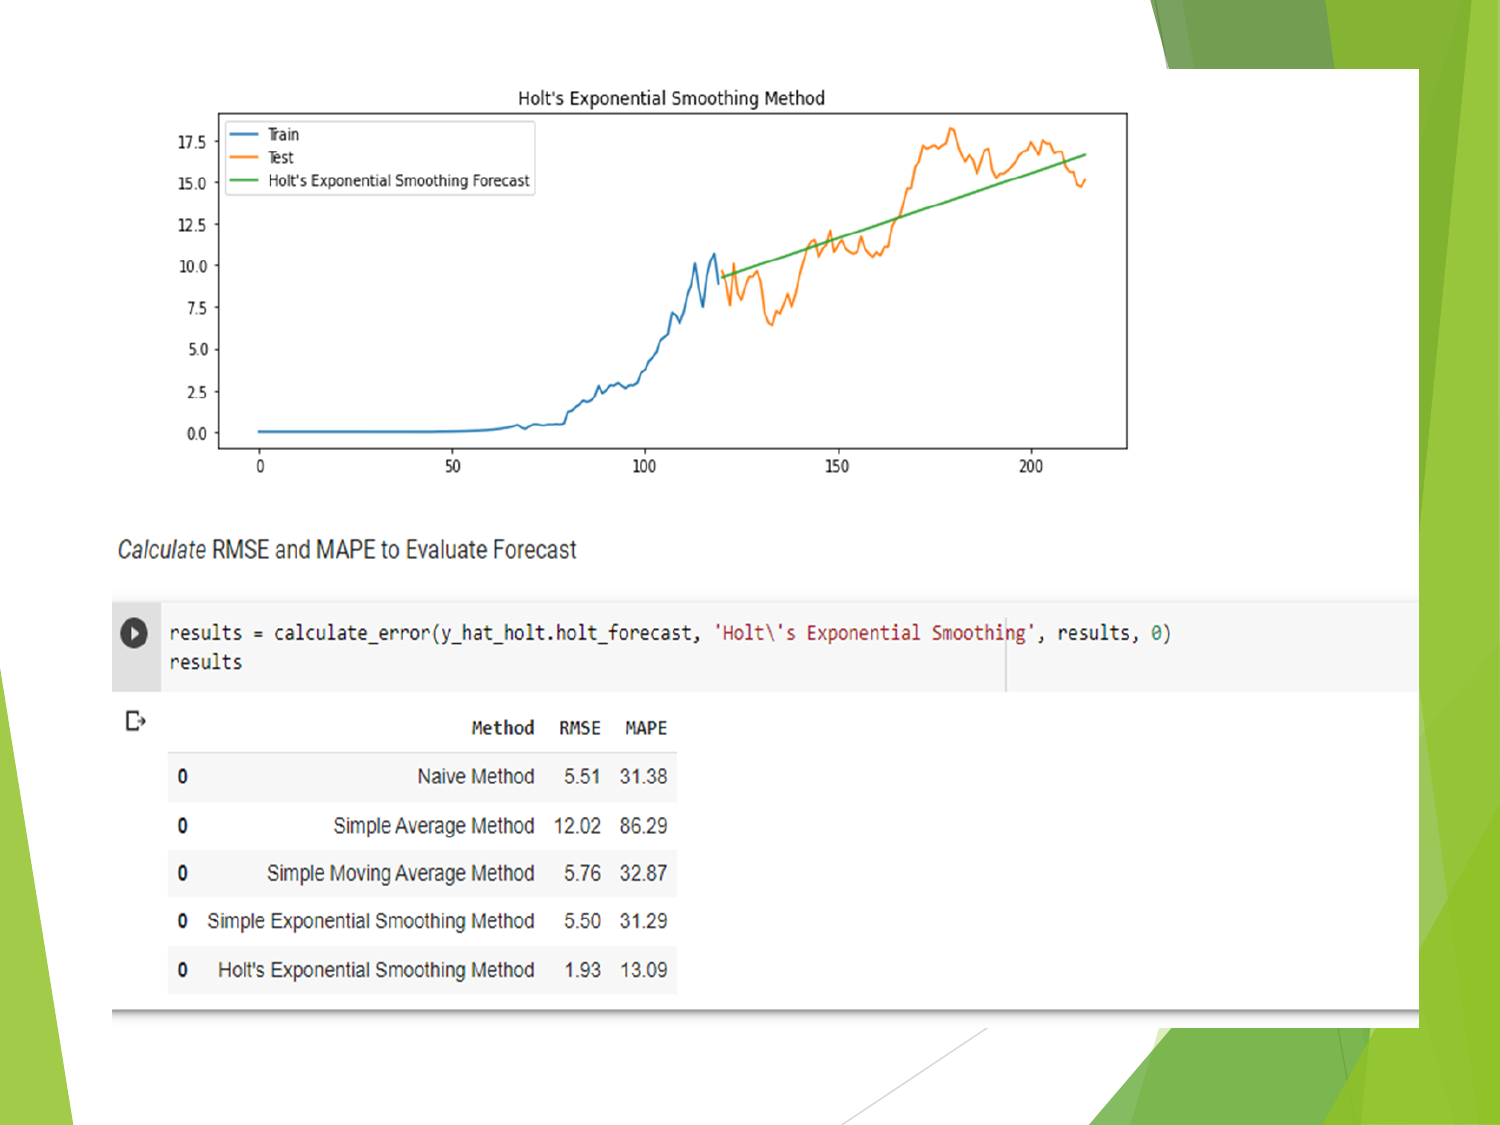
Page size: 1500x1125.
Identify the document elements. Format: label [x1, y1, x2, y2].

picture [112, 69, 1419, 1028]
